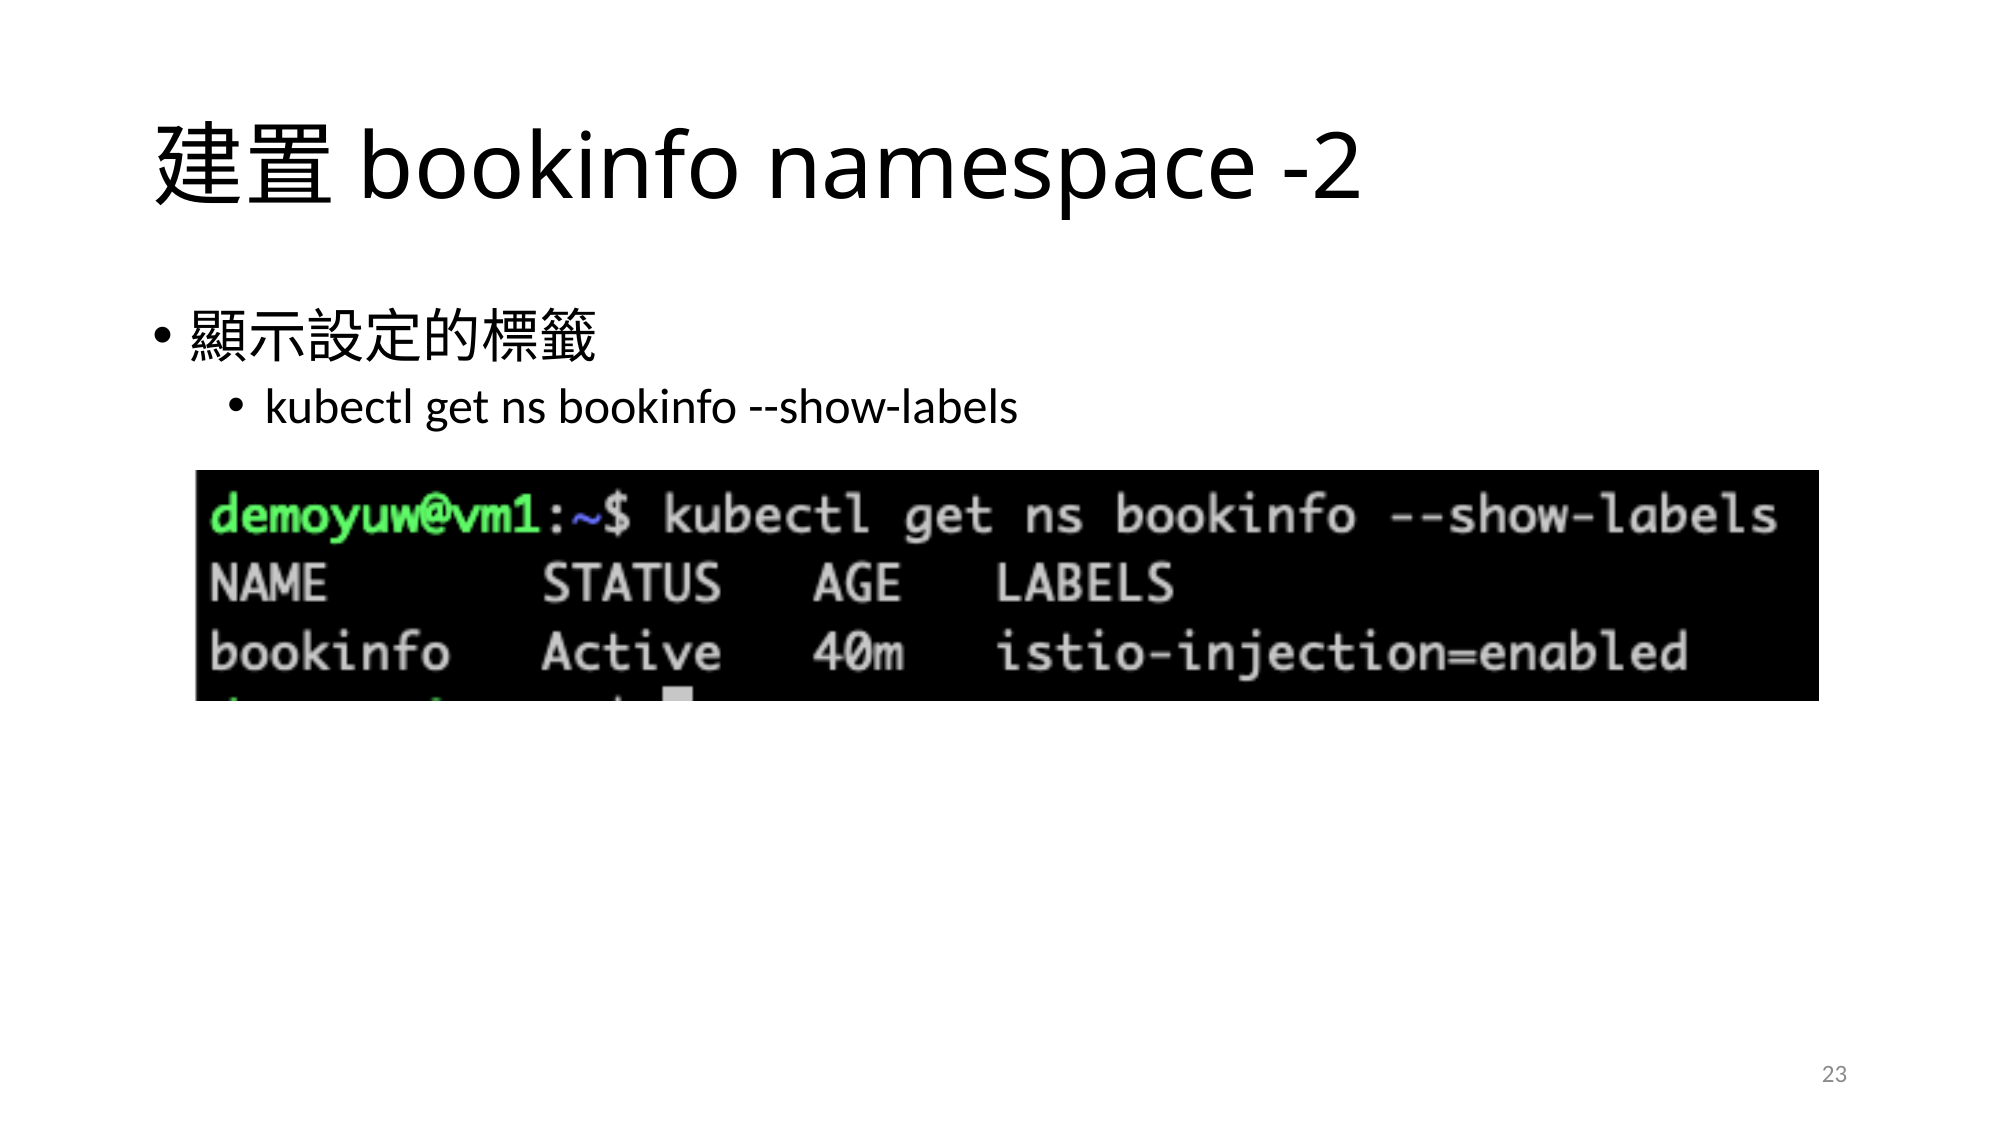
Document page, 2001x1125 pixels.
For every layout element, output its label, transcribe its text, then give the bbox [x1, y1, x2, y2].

picture [194, 470, 1819, 701]
title 建置bookinfo namespace -2 [137, 59, 1863, 278]
list 顯示設定的標籤 kubectl get ns bookinfo --show-labels [137, 299, 1863, 1014]
slide_number 23 [1412, 1042, 1863, 1103]
